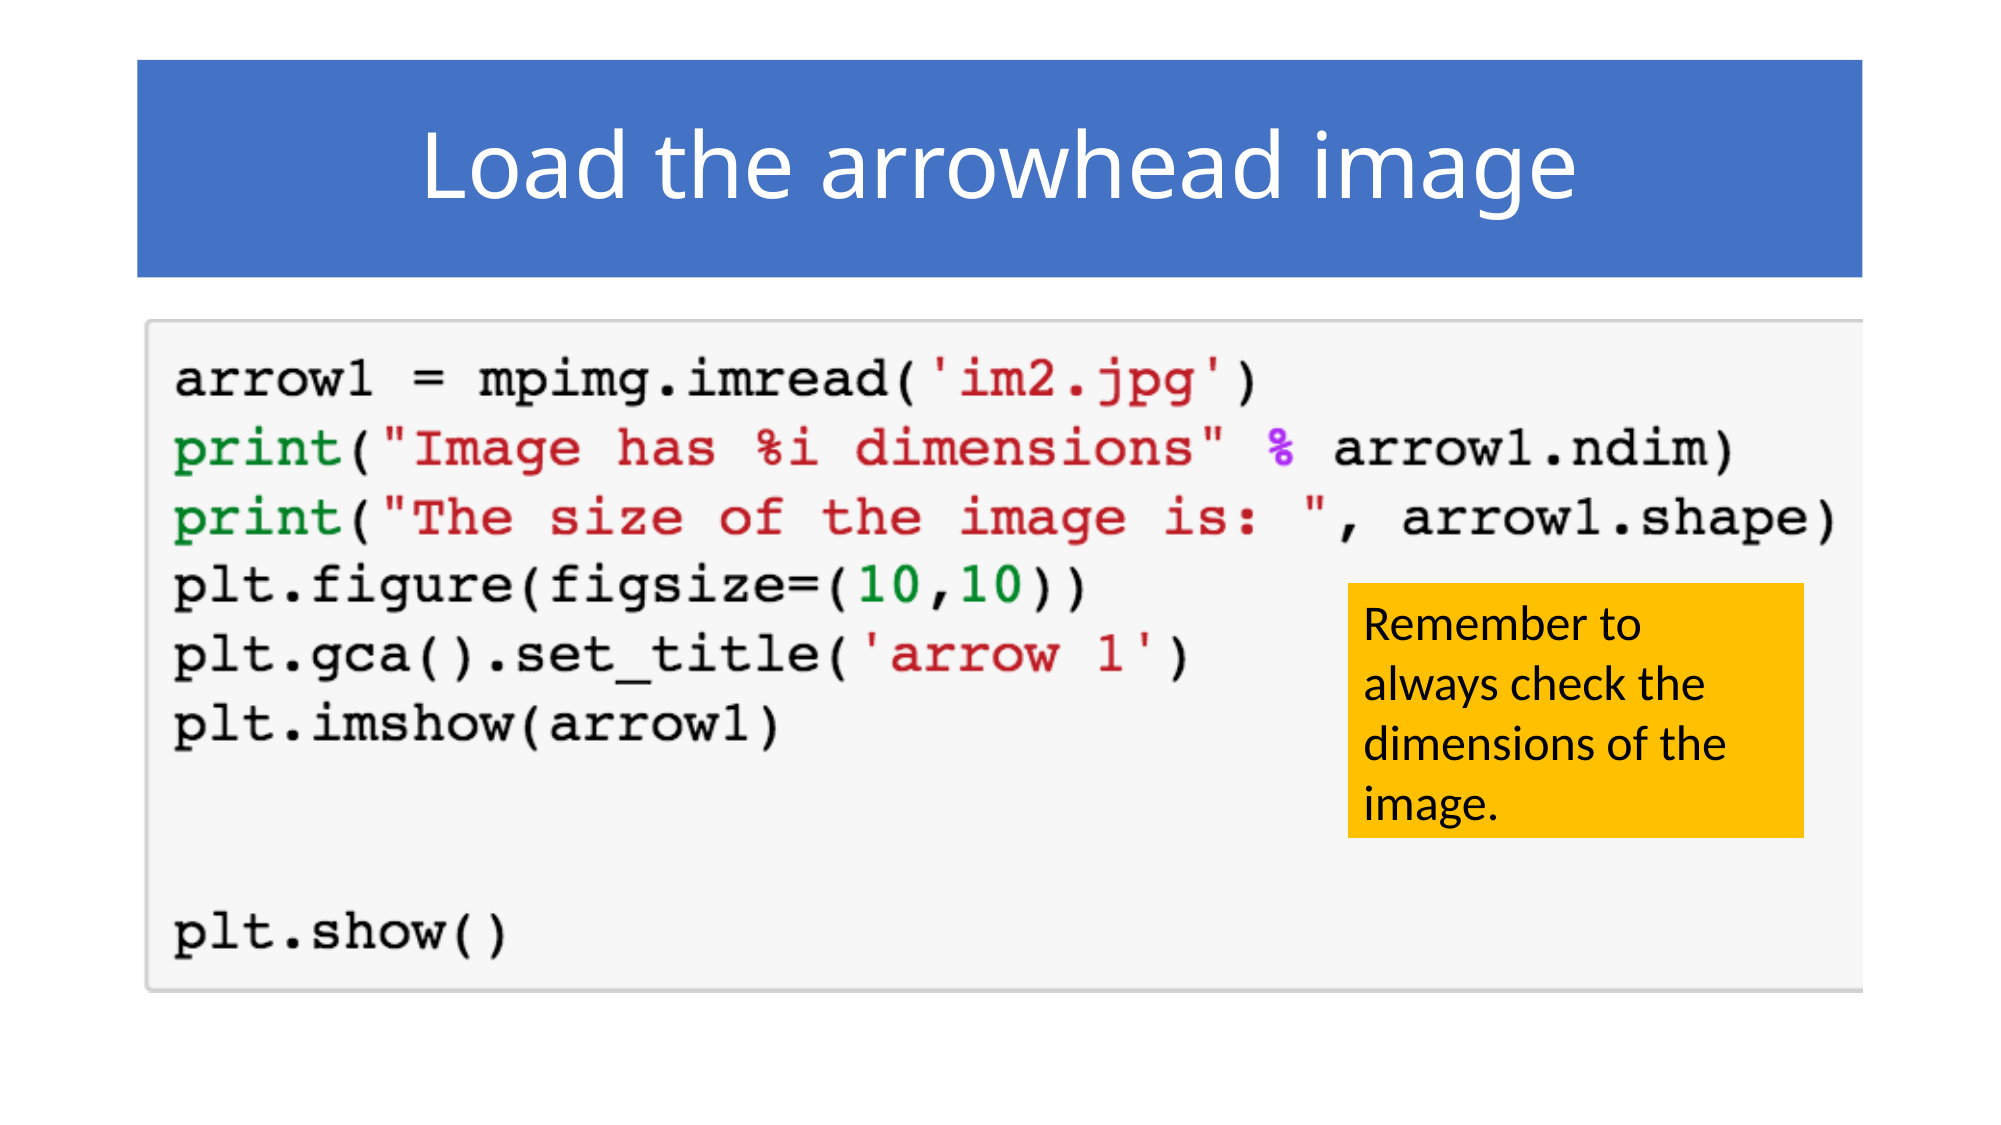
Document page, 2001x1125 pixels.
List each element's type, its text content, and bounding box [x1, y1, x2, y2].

title Load the arrowhead image [137, 59, 1863, 278]
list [137, 319, 1863, 993]
